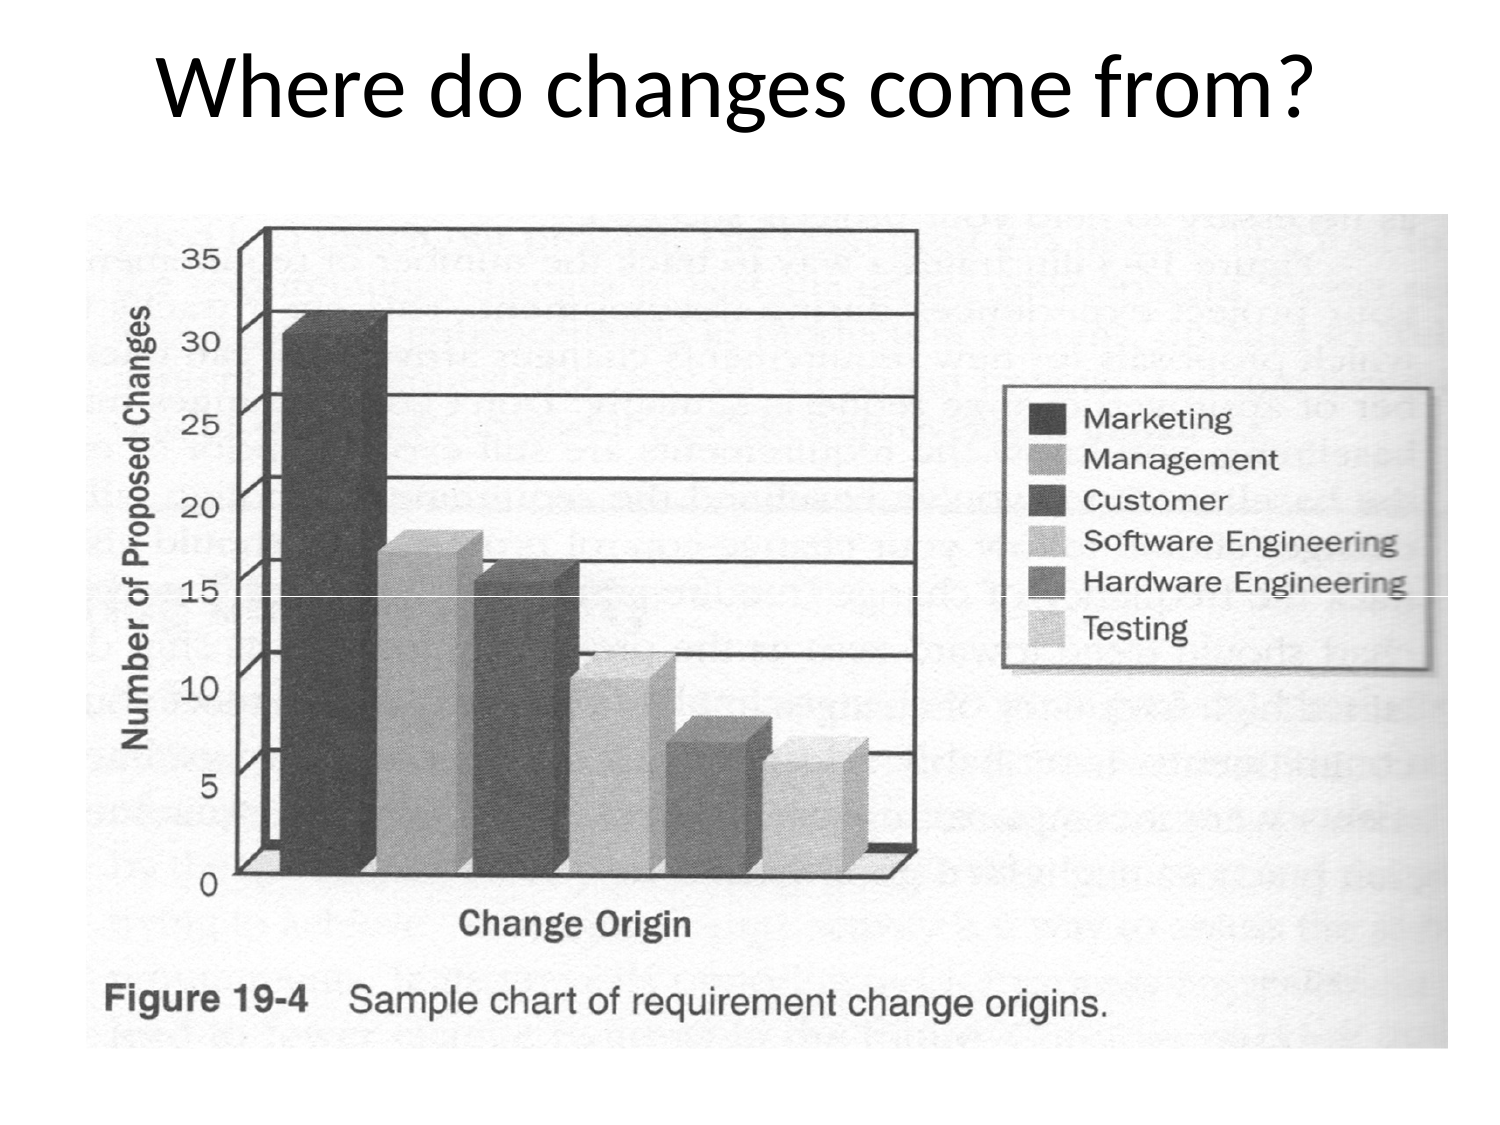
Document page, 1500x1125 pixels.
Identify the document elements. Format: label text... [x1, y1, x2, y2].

title Where do changes come from? [0, 0, 1475, 163]
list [84, 603, 1448, 1049]
picture [84, 213, 1448, 596]
